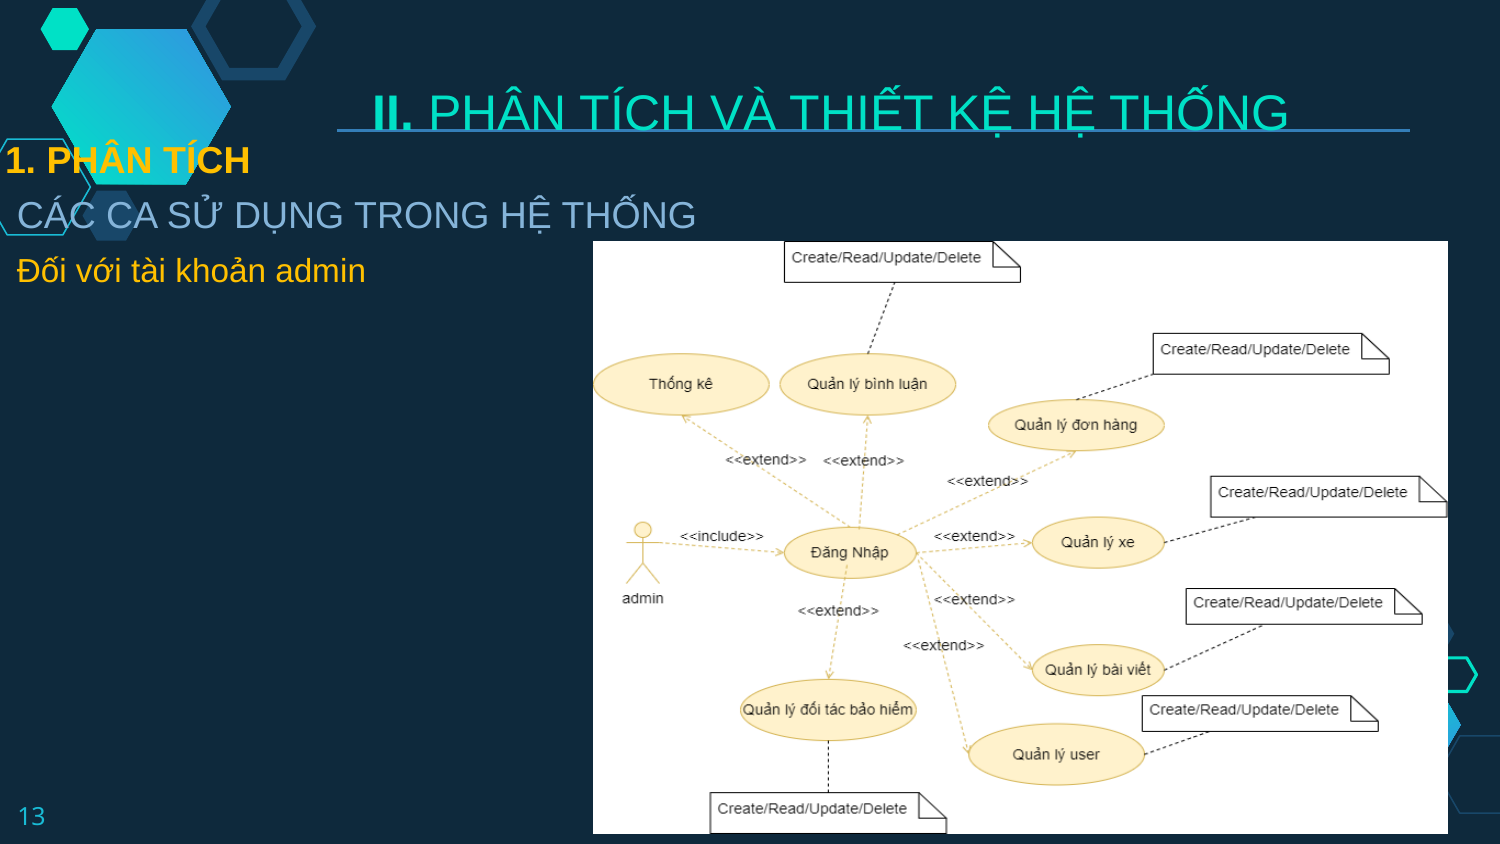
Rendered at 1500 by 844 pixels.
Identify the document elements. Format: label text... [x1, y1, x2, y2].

text_box II. PHÂN TÍCH VÀ THIẾT KỆ HỆ THỐNG [357, 12, 1431, 131]
text_box Đối với tài khoản admin [2, 241, 571, 297]
slide_number 13 [2, 785, 93, 844]
picture [592, 241, 1448, 834]
text_box CÁC CA SỬ DỤNG TRONG HỆ THỐNG [2, 183, 758, 244]
text_box 1. PHÂN TÍCH [0, 128, 320, 189]
